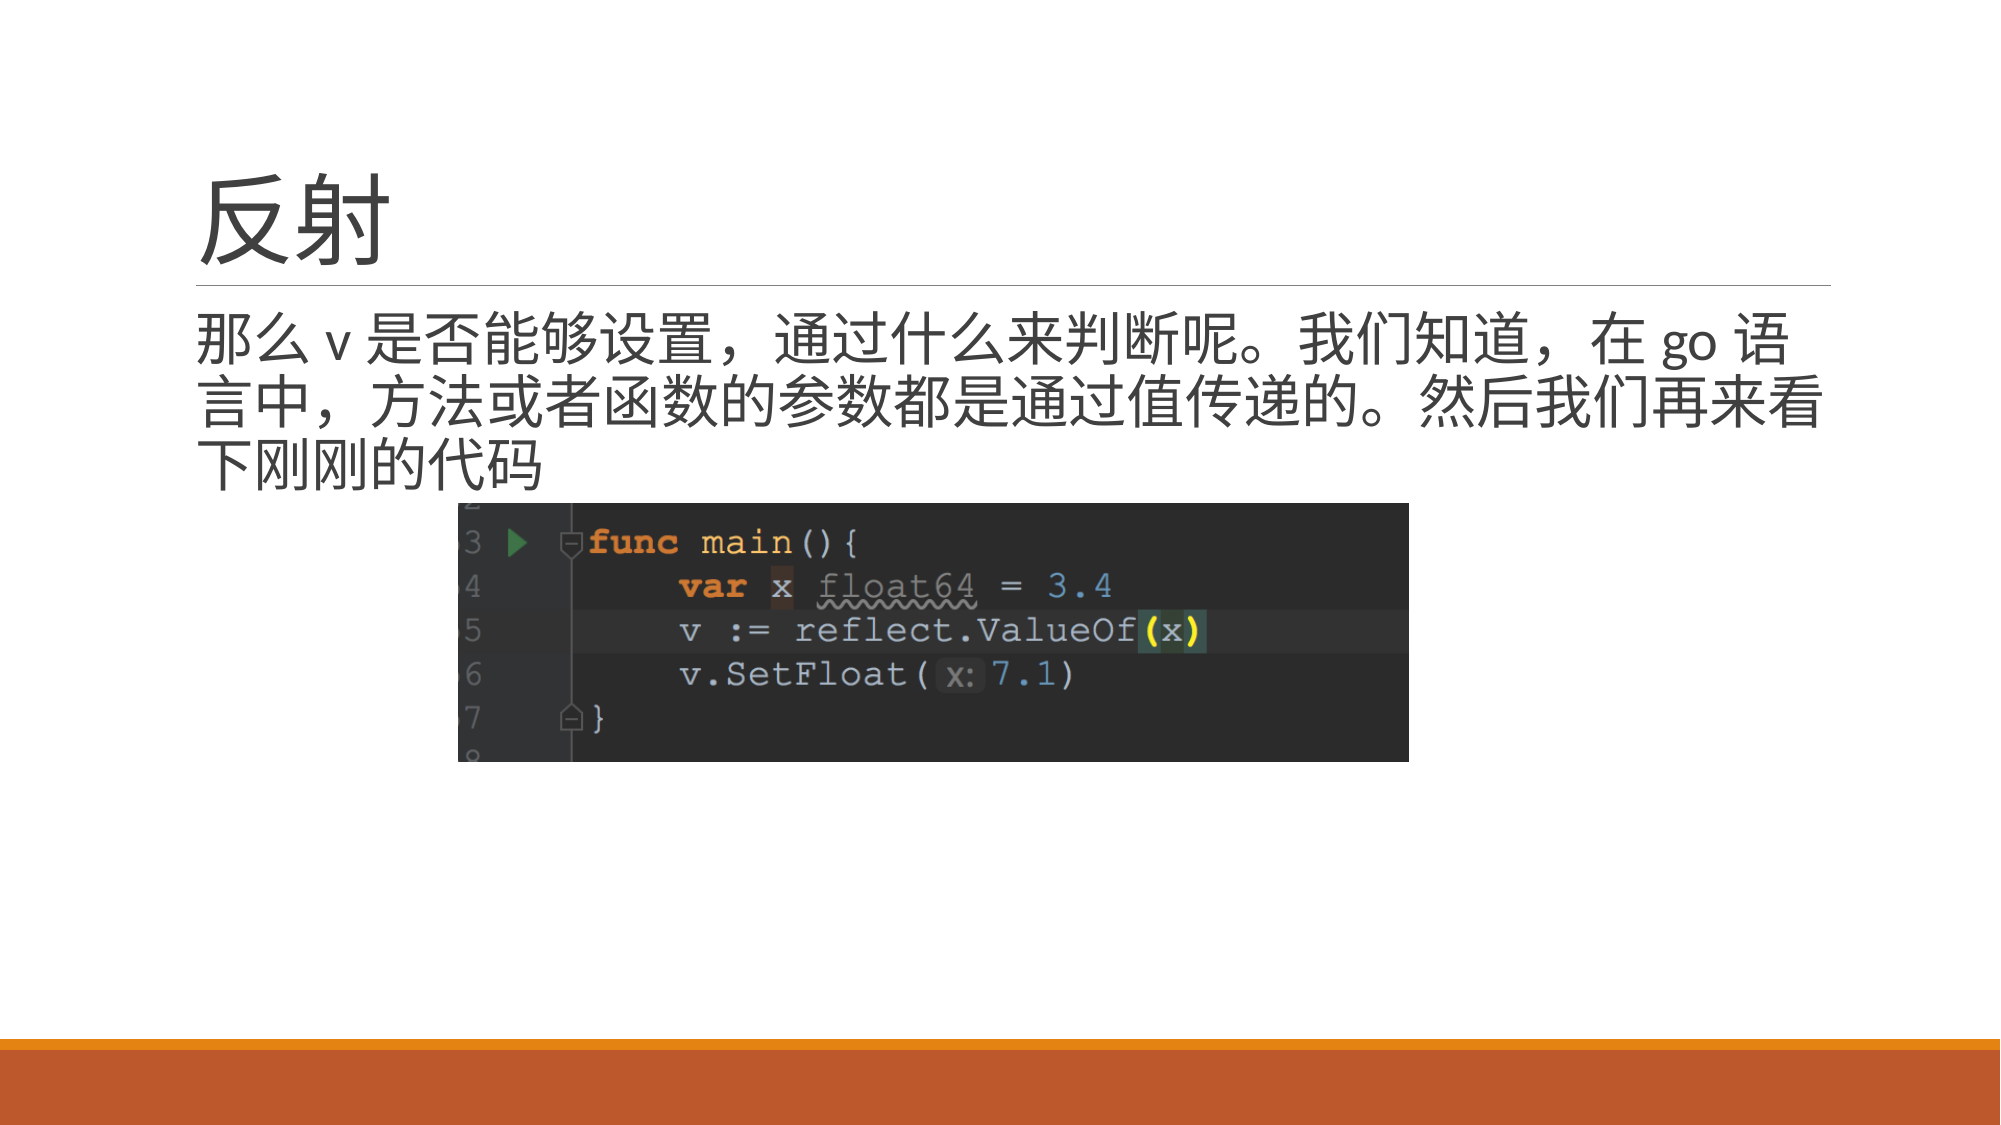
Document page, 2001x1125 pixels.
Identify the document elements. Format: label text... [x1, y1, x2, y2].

list 那么v是否能够设置，通过什么来判断呢。我们知道，在go语言中，方法或者函数的参数都是通过值传递的。然后我们再来看下刚刚的代码 [180, 302, 1830, 963]
picture [458, 503, 1410, 763]
title 反射 [180, 47, 1830, 285]
